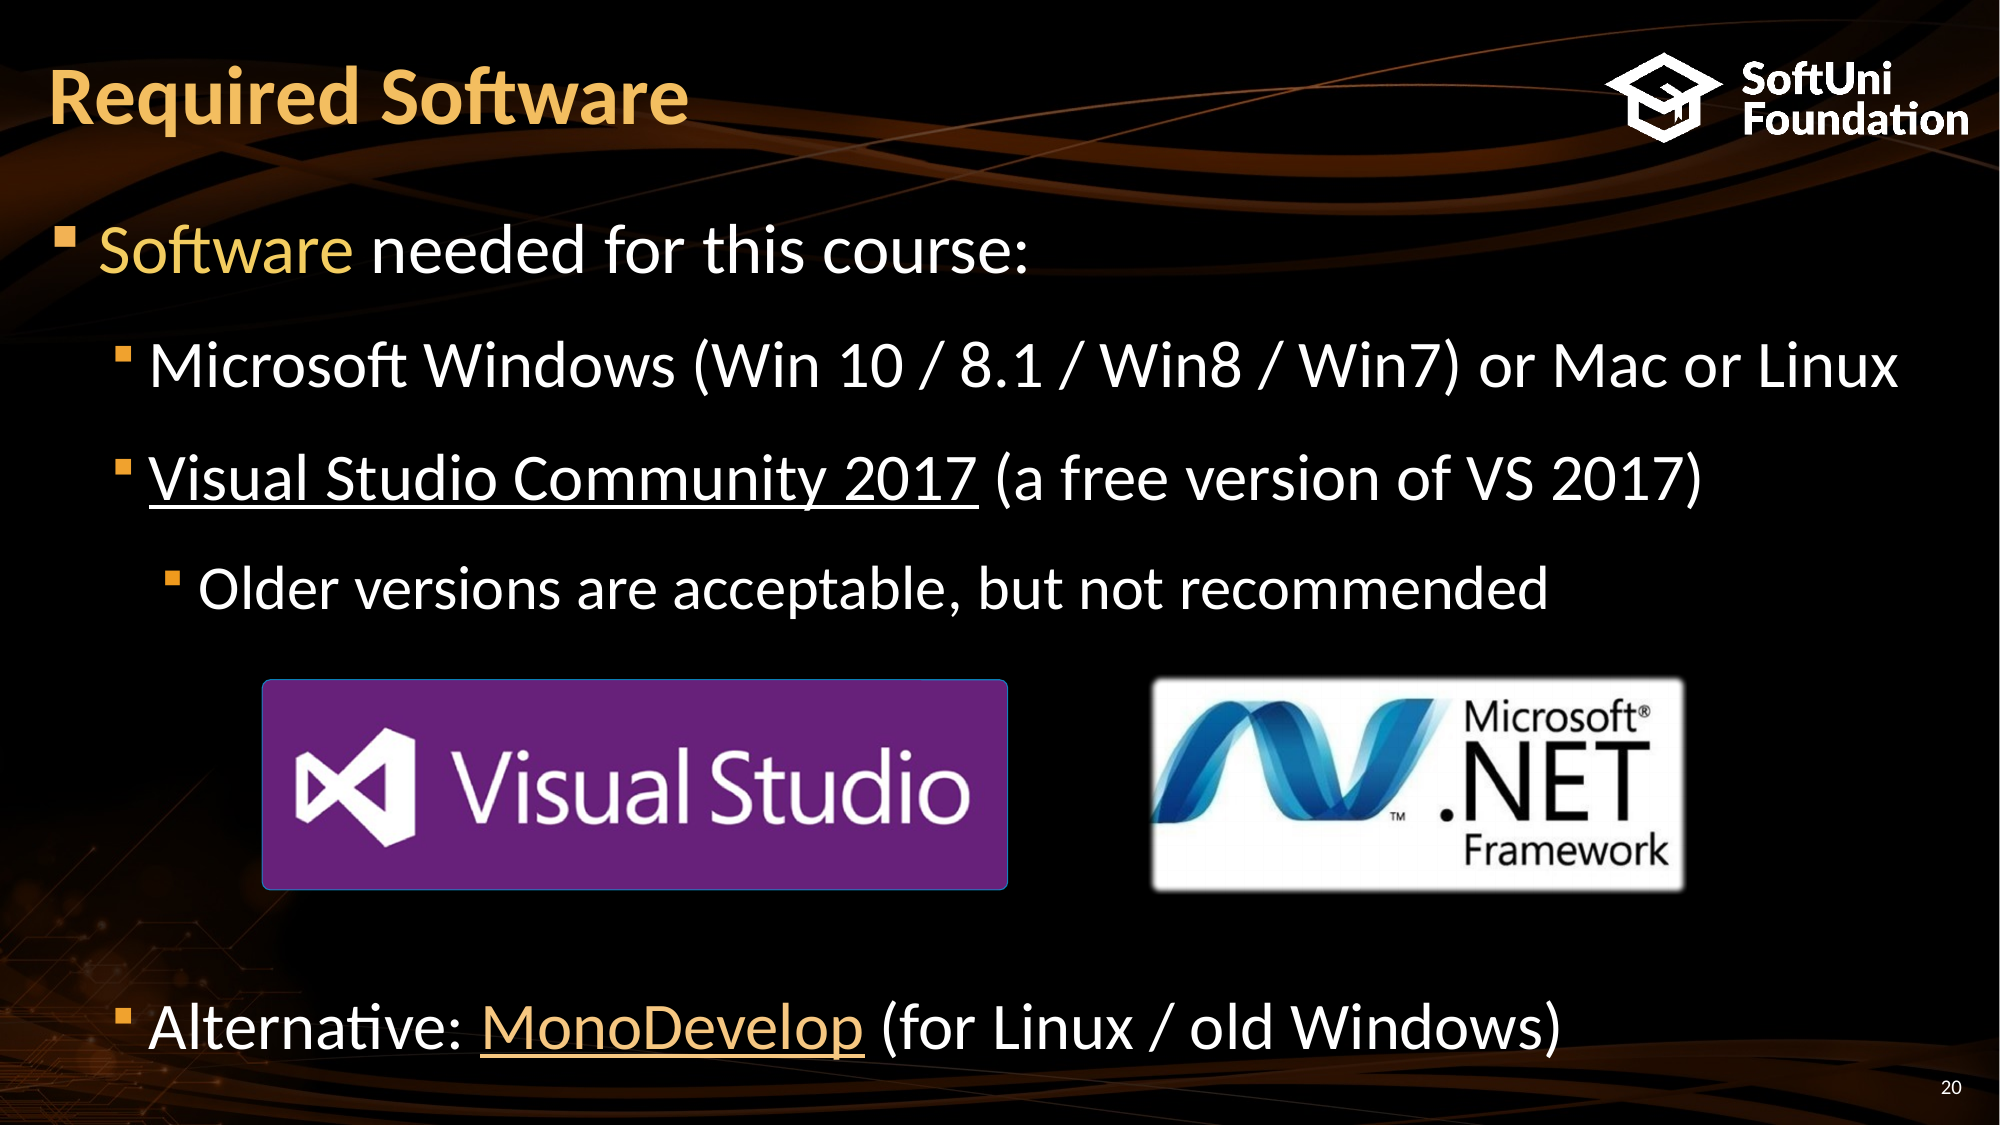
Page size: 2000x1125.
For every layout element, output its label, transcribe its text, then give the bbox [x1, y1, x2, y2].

list Software needed for this course: Microsoft Windows (Win 10 / 8.1 / Win8 / Win7) or Mac or Linux Visual Studio Community 2017 (a free version of VS 2017) Older versions are acceptable, but not recommended Alternative: MonoDevelop (for Linux / old Windows) [31, 188, 1968, 1103]
title Required Software [30, 6, 1602, 189]
picture [0, 0, 2000, 1125]
